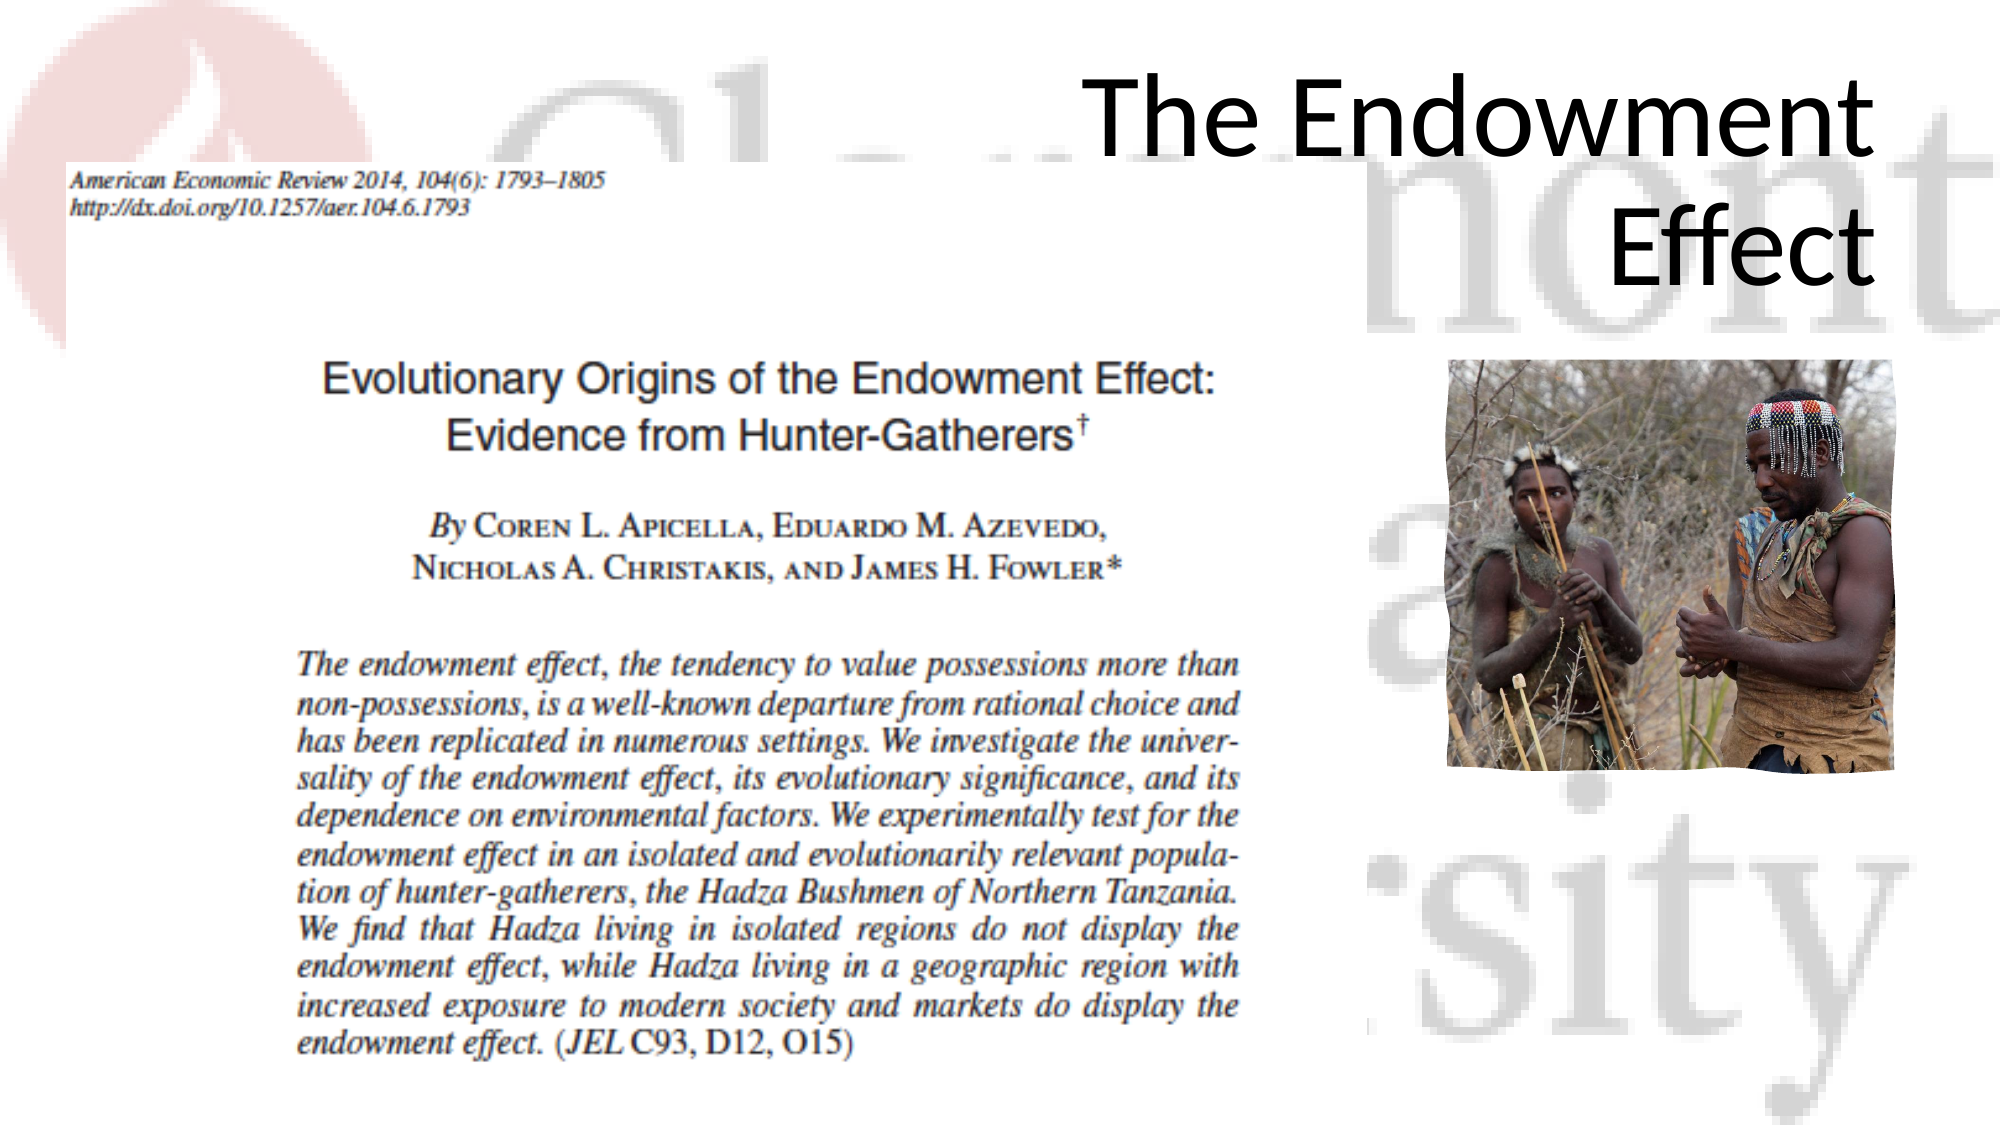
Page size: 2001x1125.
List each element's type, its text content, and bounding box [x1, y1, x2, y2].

text_box The Endowment Effect [766, 29, 1898, 322]
picture [66, 162, 1367, 1110]
picture [1443, 359, 1897, 775]
